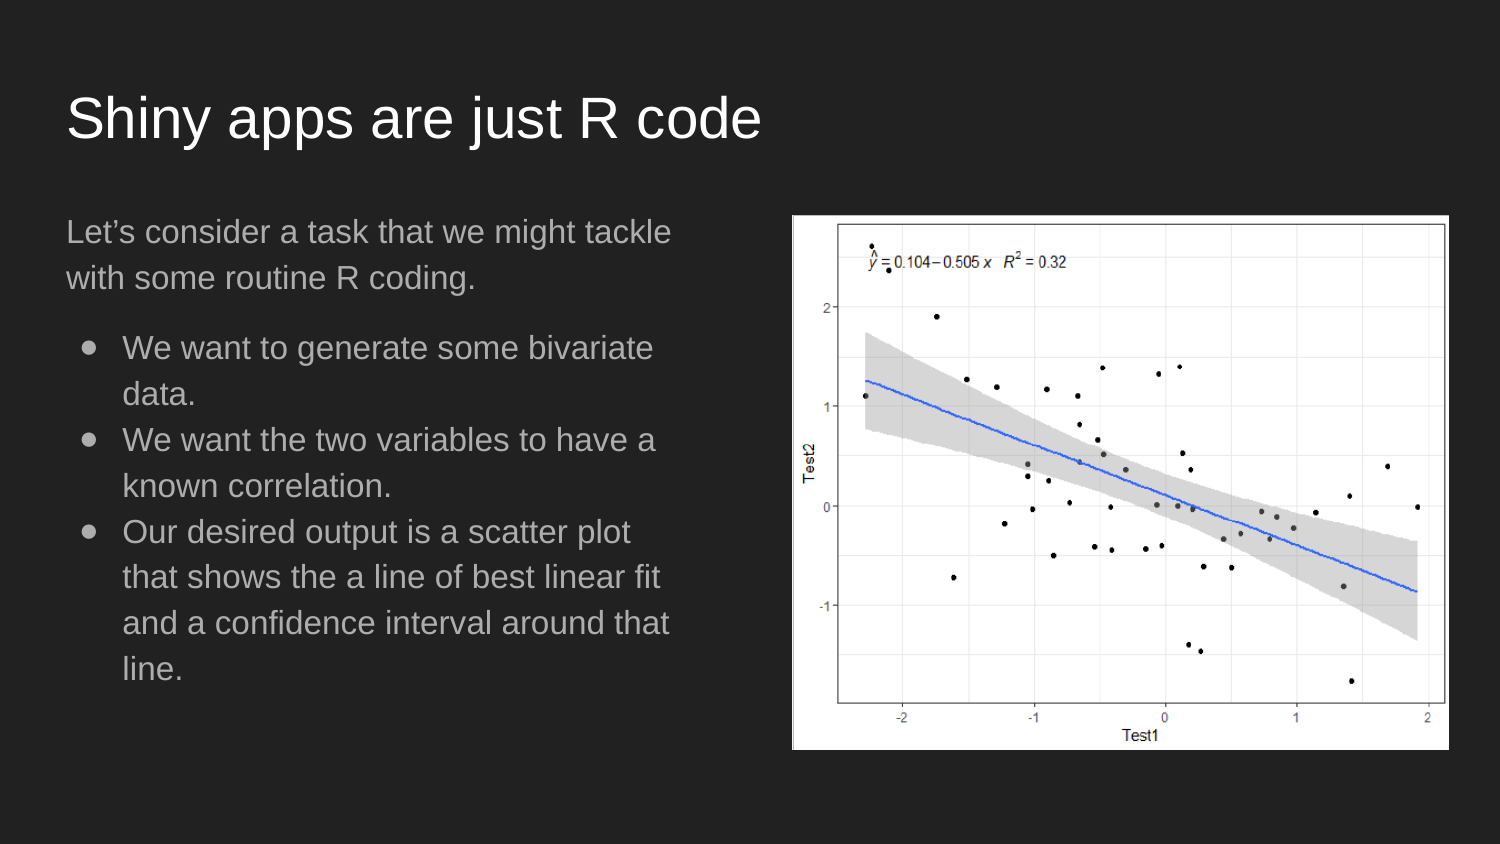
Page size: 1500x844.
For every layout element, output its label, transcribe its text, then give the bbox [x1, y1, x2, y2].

picture [792, 214, 1450, 750]
list Let’s consider a task that we might tackle with some routine R coding. We want to generate some bivariate data. We want the two variables to have a known correlation. Our desired output is a scatter plot that shows the a line of best linear fit and a confidence interval around that line. [51, 189, 708, 750]
title Shiny apps are just R code [51, 72, 1449, 167]
